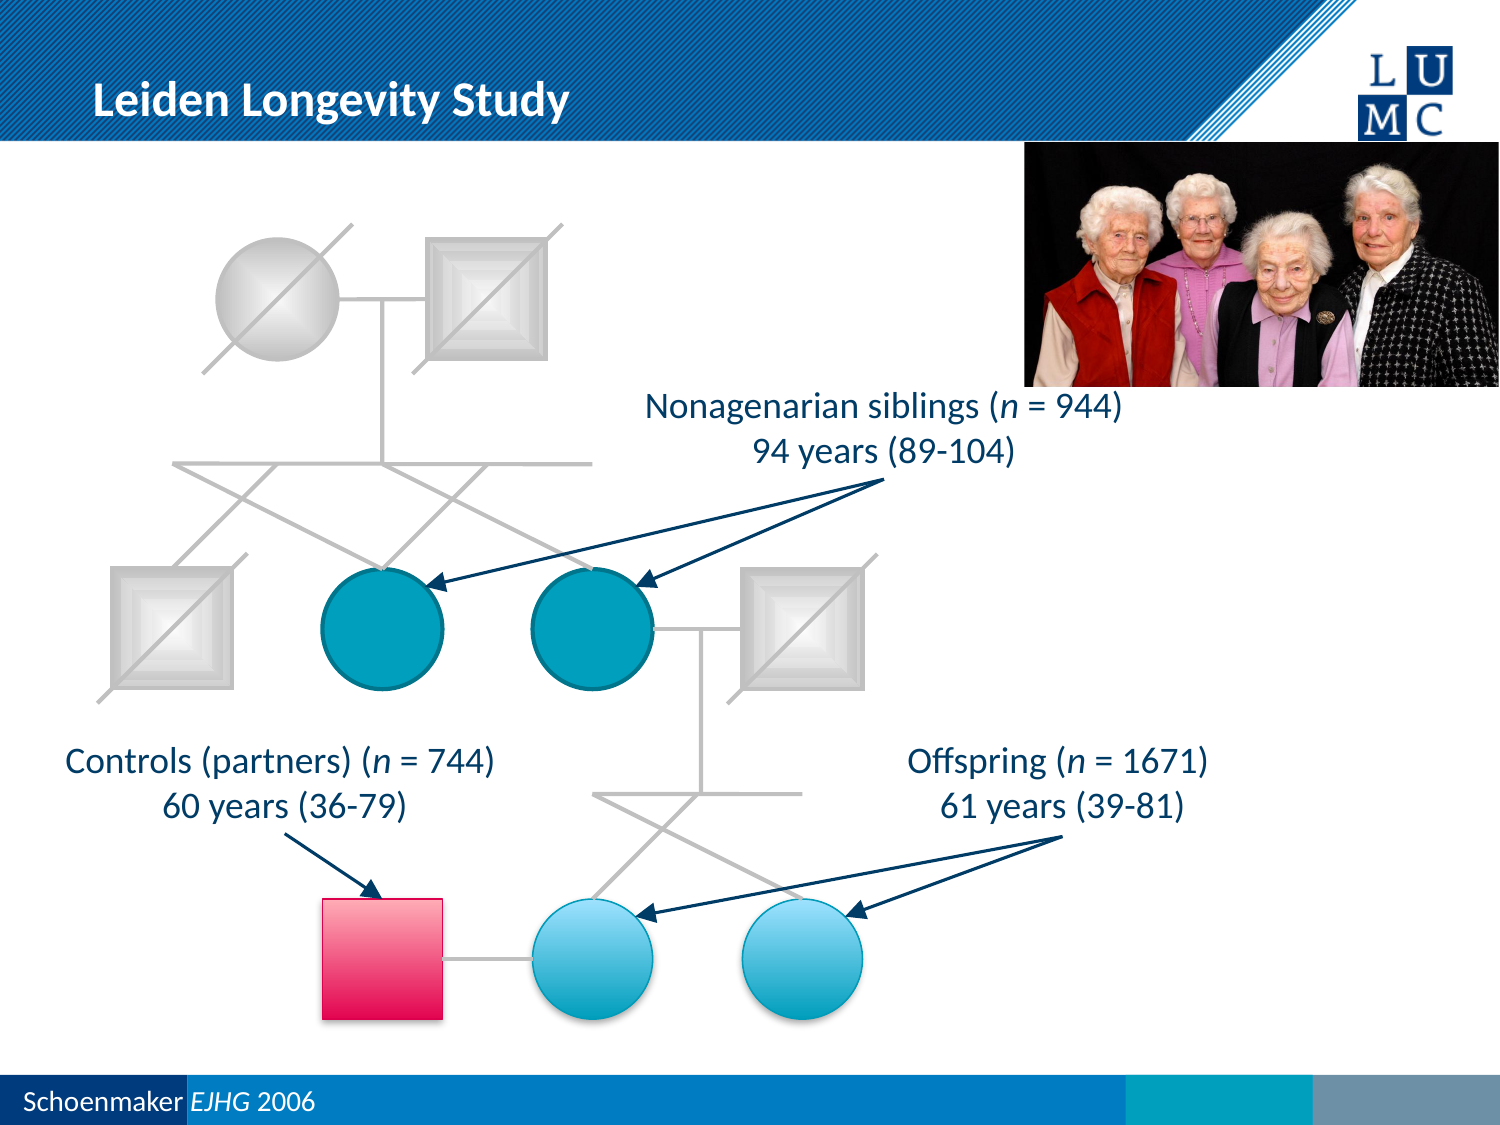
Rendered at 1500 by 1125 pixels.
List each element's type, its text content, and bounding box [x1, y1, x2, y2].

text_box [112, 568, 233, 689]
text_box Offspring (n = 1671) 61 years (39-81) [874, 728, 1250, 834]
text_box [424, 478, 885, 585]
text_box [741, 924, 864, 1020]
text_box [217, 239, 338, 360]
text_box [427, 239, 546, 360]
text_box Schoenmaker EJHG 2006 [8, 1074, 338, 1125]
text_box [322, 898, 443, 1020]
text_box [742, 594, 863, 690]
text_box [320, 567, 445, 692]
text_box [844, 836, 1063, 915]
title Leiden Longevity Study [92, 0, 1164, 141]
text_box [284, 833, 383, 898]
picture [0, 0, 1500, 1074]
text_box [634, 836, 842, 915]
text_box Nonagenarian siblings (n = 944) 94 years (89-104) [621, 373, 1147, 480]
text_box [530, 593, 655, 692]
text_box [531, 898, 654, 1020]
text_box Controls (partners) (n = 744) 60 years (36-79) [22, 728, 548, 834]
